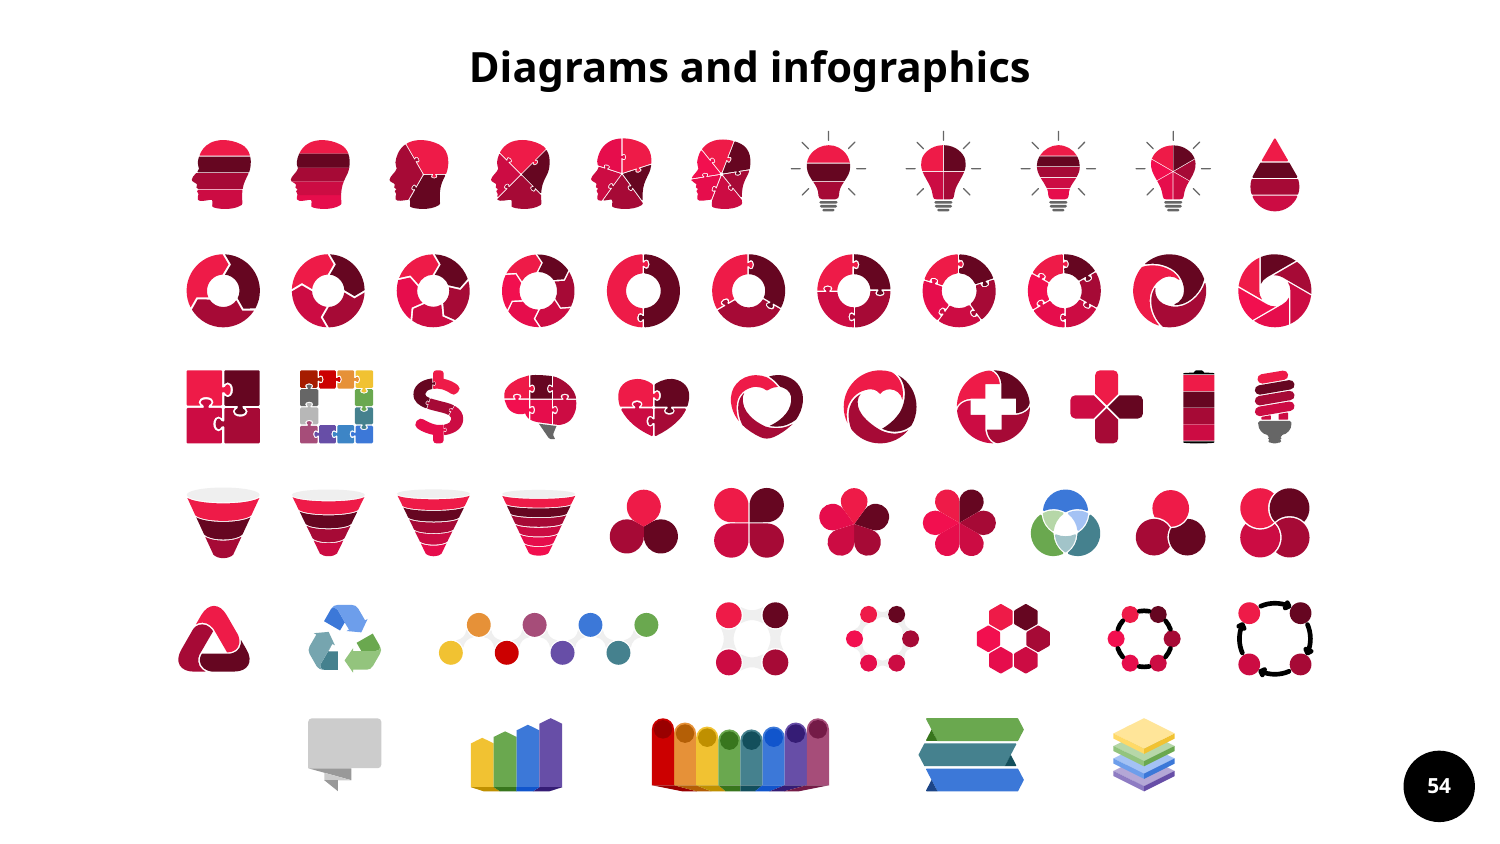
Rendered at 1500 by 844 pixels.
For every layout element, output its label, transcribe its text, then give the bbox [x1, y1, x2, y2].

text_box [308, 604, 382, 673]
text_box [956, 370, 1031, 444]
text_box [1238, 601, 1312, 676]
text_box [396, 254, 470, 328]
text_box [413, 370, 464, 444]
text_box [922, 487, 997, 559]
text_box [918, 717, 1025, 792]
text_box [715, 601, 789, 676]
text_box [389, 137, 452, 212]
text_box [1250, 137, 1300, 212]
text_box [1254, 369, 1296, 444]
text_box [690, 137, 752, 212]
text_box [711, 253, 786, 328]
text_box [730, 374, 804, 439]
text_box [905, 130, 982, 212]
title Diagrams and infographics [140, 40, 1360, 106]
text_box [1020, 130, 1097, 212]
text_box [1132, 254, 1207, 328]
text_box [290, 137, 351, 212]
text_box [501, 489, 576, 556]
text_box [307, 718, 382, 792]
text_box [845, 605, 920, 672]
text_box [191, 137, 252, 212]
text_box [186, 487, 260, 559]
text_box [922, 254, 996, 328]
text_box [299, 370, 374, 444]
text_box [1027, 489, 1102, 557]
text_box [1027, 254, 1102, 328]
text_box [817, 487, 891, 558]
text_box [1238, 487, 1312, 558]
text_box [1183, 370, 1215, 444]
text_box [606, 489, 681, 557]
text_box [712, 485, 786, 560]
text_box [590, 137, 653, 212]
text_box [606, 254, 681, 328]
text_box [817, 253, 891, 328]
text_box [291, 489, 366, 557]
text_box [843, 370, 917, 444]
slide_number 54 [1403, 750, 1475, 823]
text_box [1132, 489, 1207, 556]
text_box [291, 254, 365, 328]
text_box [490, 137, 552, 212]
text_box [1113, 717, 1175, 792]
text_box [616, 377, 691, 437]
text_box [1238, 253, 1312, 328]
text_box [470, 717, 563, 792]
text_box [186, 254, 261, 328]
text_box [790, 130, 867, 212]
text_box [1107, 605, 1181, 672]
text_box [1135, 130, 1212, 212]
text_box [651, 717, 830, 792]
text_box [503, 374, 577, 440]
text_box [177, 605, 251, 672]
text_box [438, 612, 659, 665]
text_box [976, 603, 1051, 674]
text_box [1070, 370, 1144, 444]
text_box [186, 370, 260, 444]
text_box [396, 489, 471, 557]
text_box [501, 253, 576, 328]
